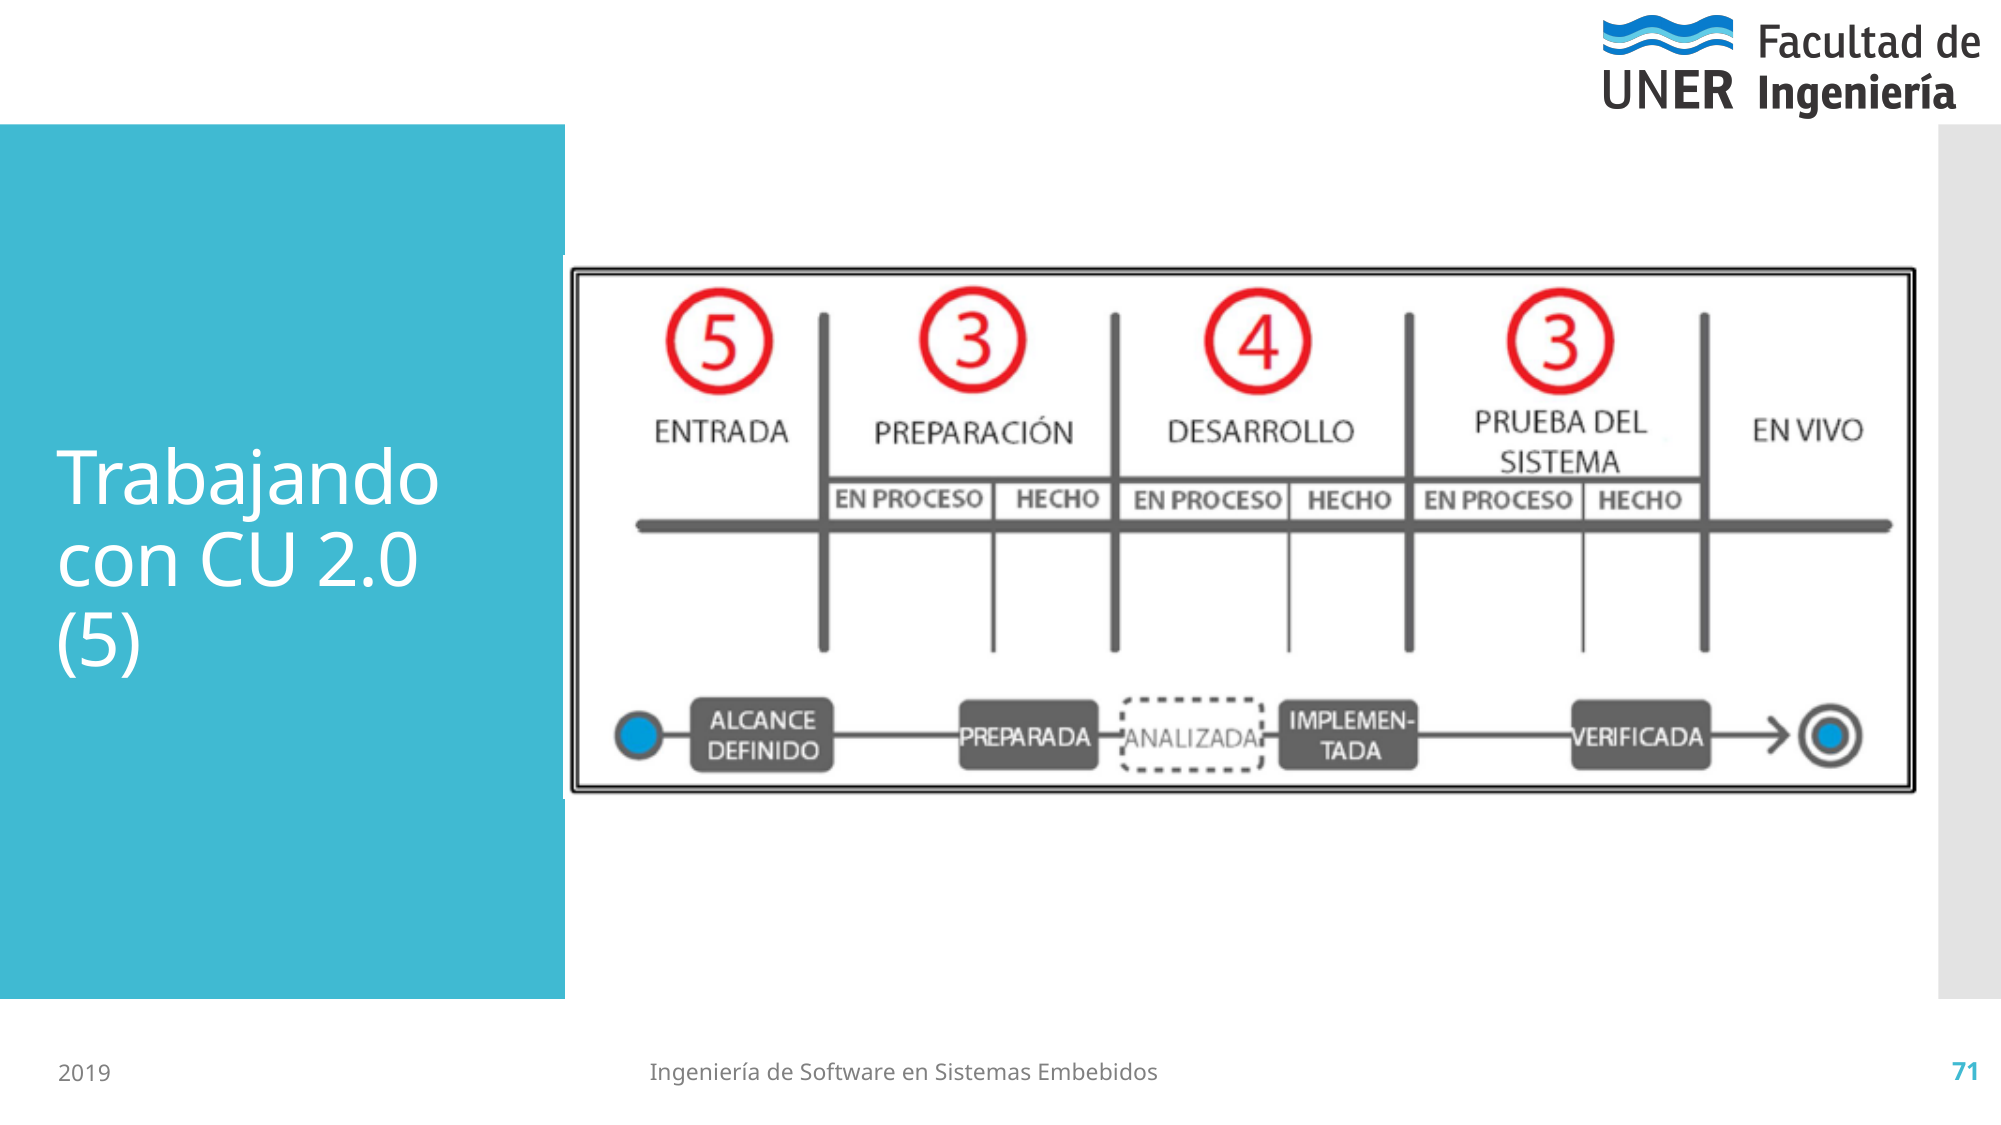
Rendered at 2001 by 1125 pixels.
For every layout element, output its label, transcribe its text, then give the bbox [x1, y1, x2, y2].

footer Ingeniería de Software en Sistemas Embebidos [634, 1042, 1605, 1103]
picture [563, 254, 1928, 799]
slide_number 2019 [43, 1042, 493, 1103]
title Trabajando con CU 2.0 (5) [41, 184, 525, 940]
slide_number 71 [1744, 1042, 1996, 1103]
picture [1587, 0, 1996, 134]
